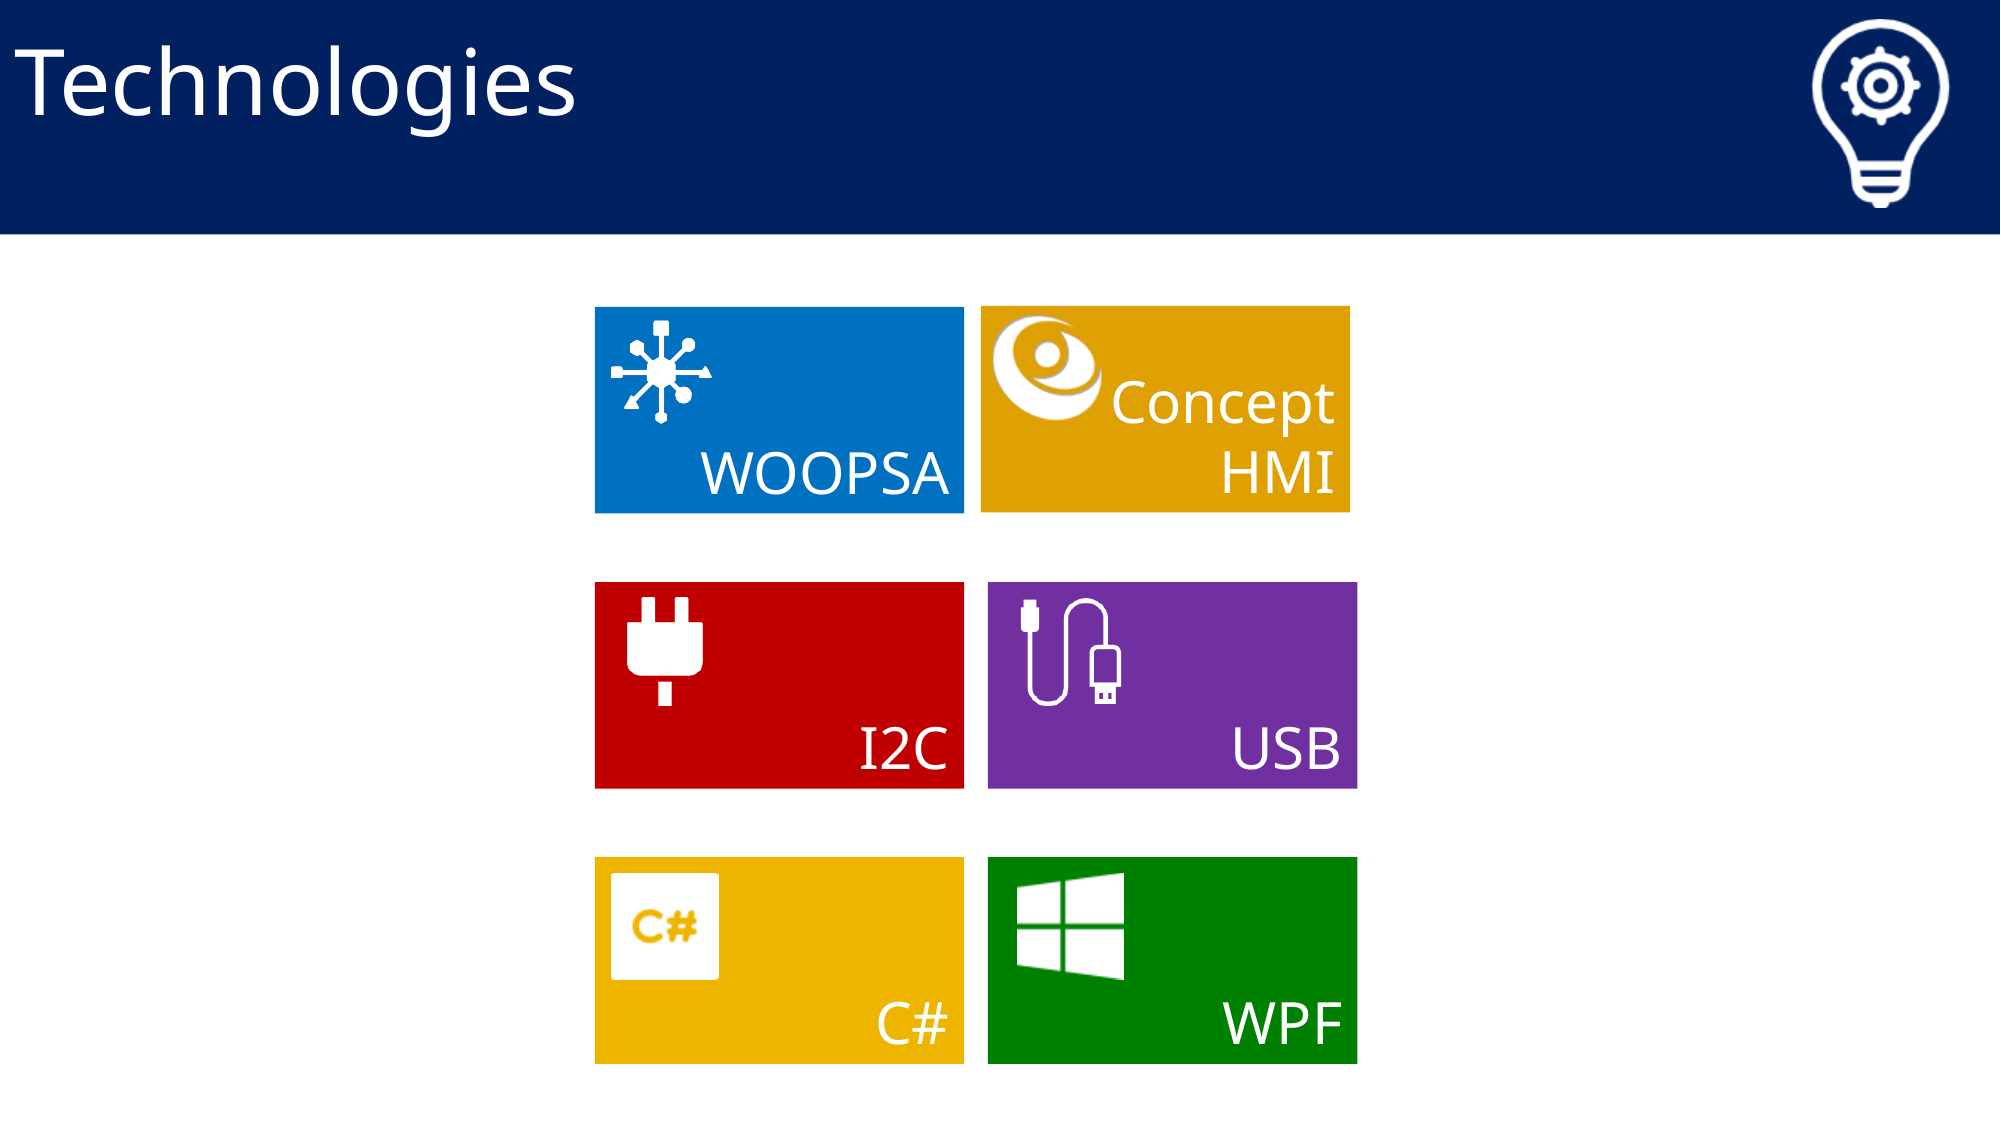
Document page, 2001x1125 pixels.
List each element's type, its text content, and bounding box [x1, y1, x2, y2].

picture [611, 873, 719, 980]
picture [611, 320, 712, 424]
text_box USB [987, 581, 1358, 790]
picture [1786, 19, 1976, 208]
text_box C# [594, 856, 965, 1065]
text_box Concept HMI [980, 305, 1351, 514]
picture [1017, 598, 1124, 706]
picture [610, 597, 719, 706]
text_box WPF [987, 856, 1358, 1065]
text_box I2C [594, 581, 965, 790]
text_box Technologies [0, 0, 2000, 235]
picture [1017, 873, 1124, 980]
picture [992, 315, 1108, 425]
text_box WOOPSA [594, 306, 965, 514]
